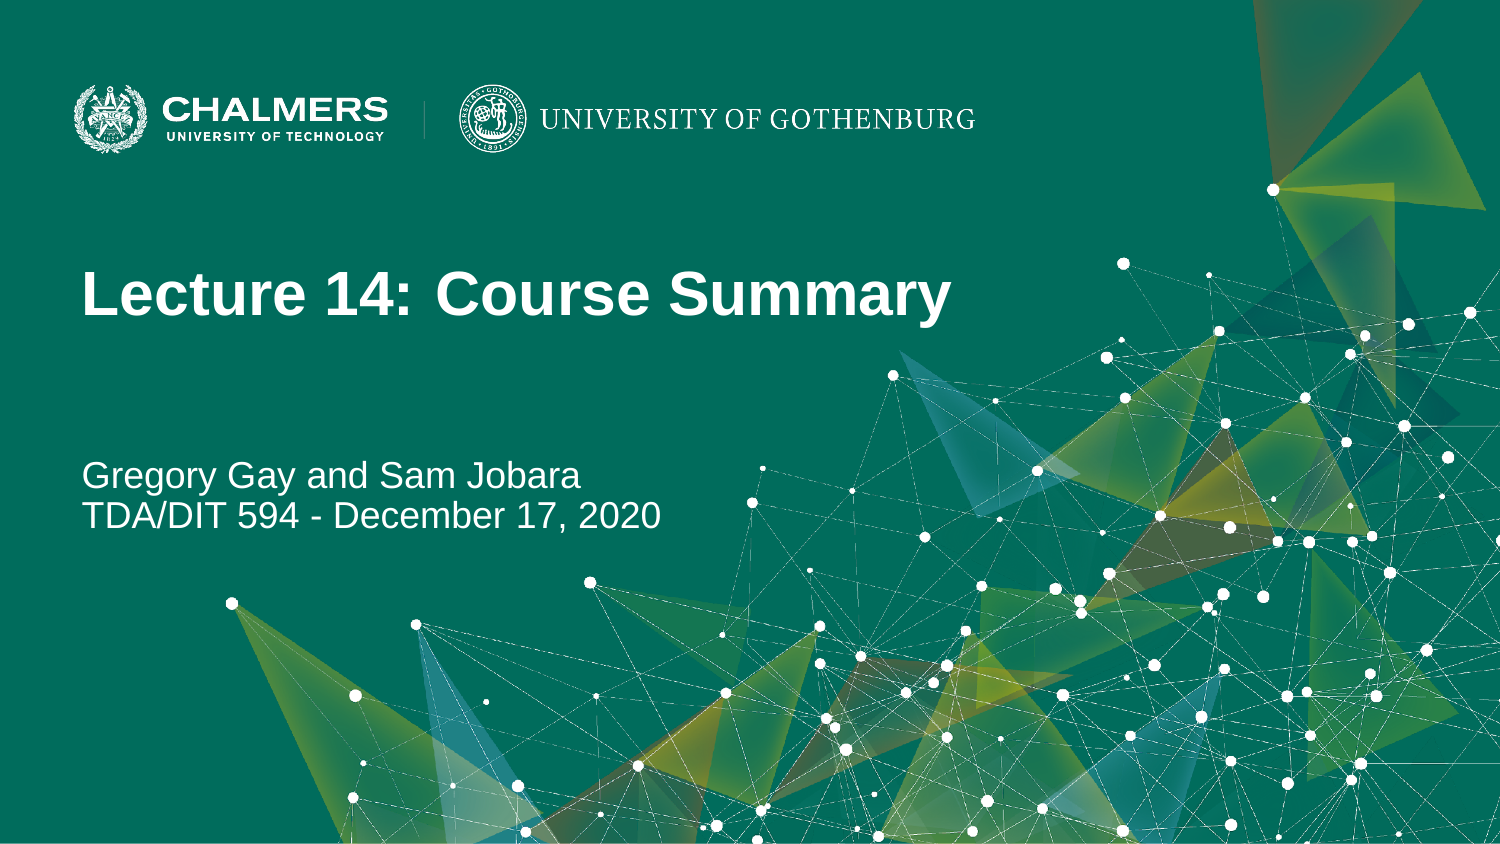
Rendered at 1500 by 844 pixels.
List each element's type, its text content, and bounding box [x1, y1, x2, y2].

list Gregory Gay and Sam Jobara TDA/DIT 594 - December 17, 2020 [66, 448, 888, 519]
picture [17, 0, 1500, 844]
list Lecture 14: Course Summary [66, 249, 1106, 441]
